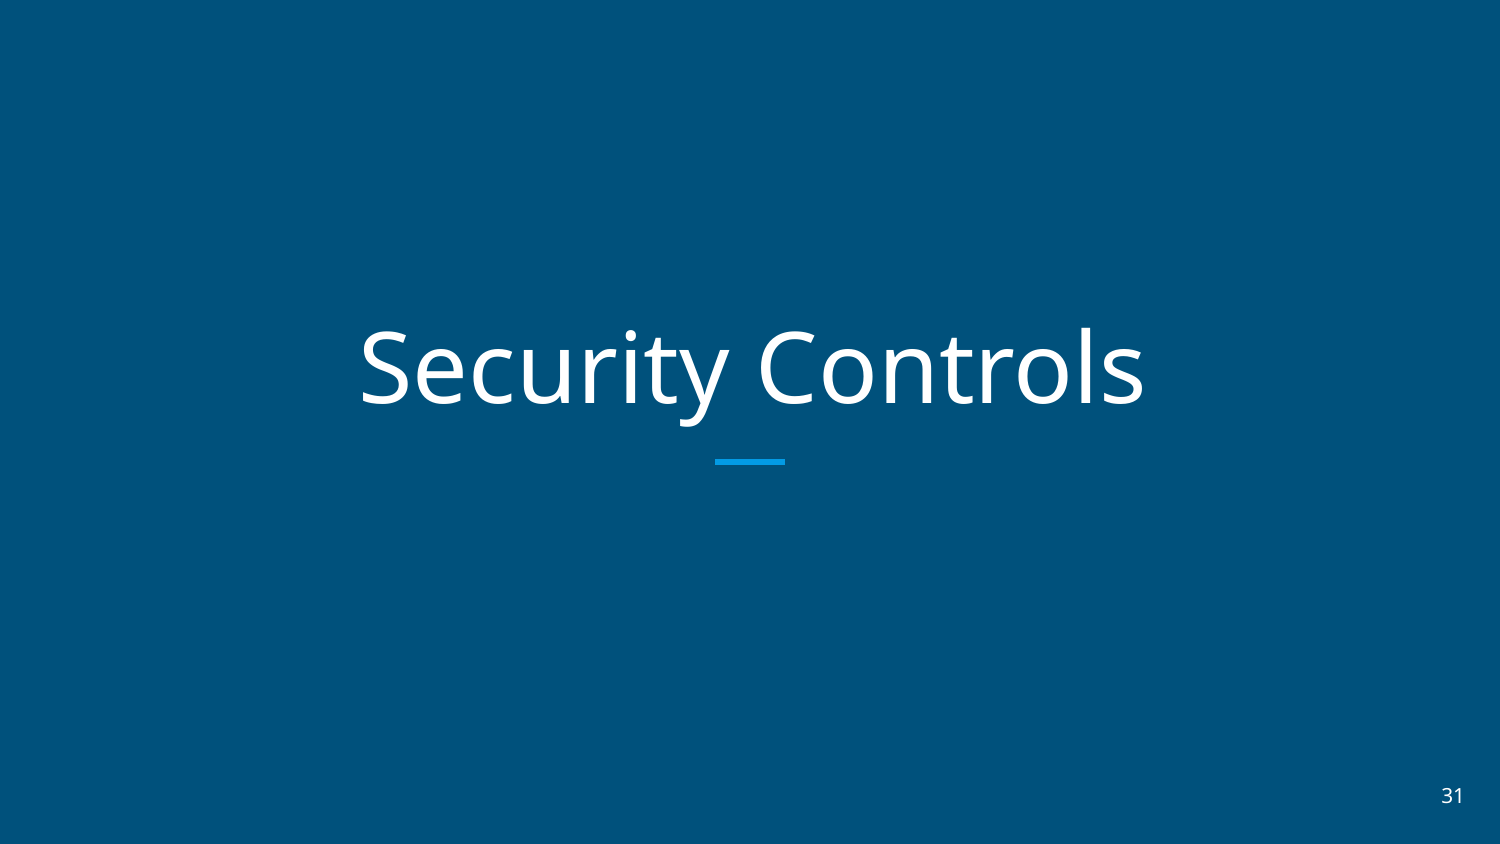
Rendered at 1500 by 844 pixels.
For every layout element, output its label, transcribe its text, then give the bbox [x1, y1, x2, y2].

title Security Controls [78, 289, 1428, 439]
slide_number ‹#› [1389, 764, 1480, 830]
